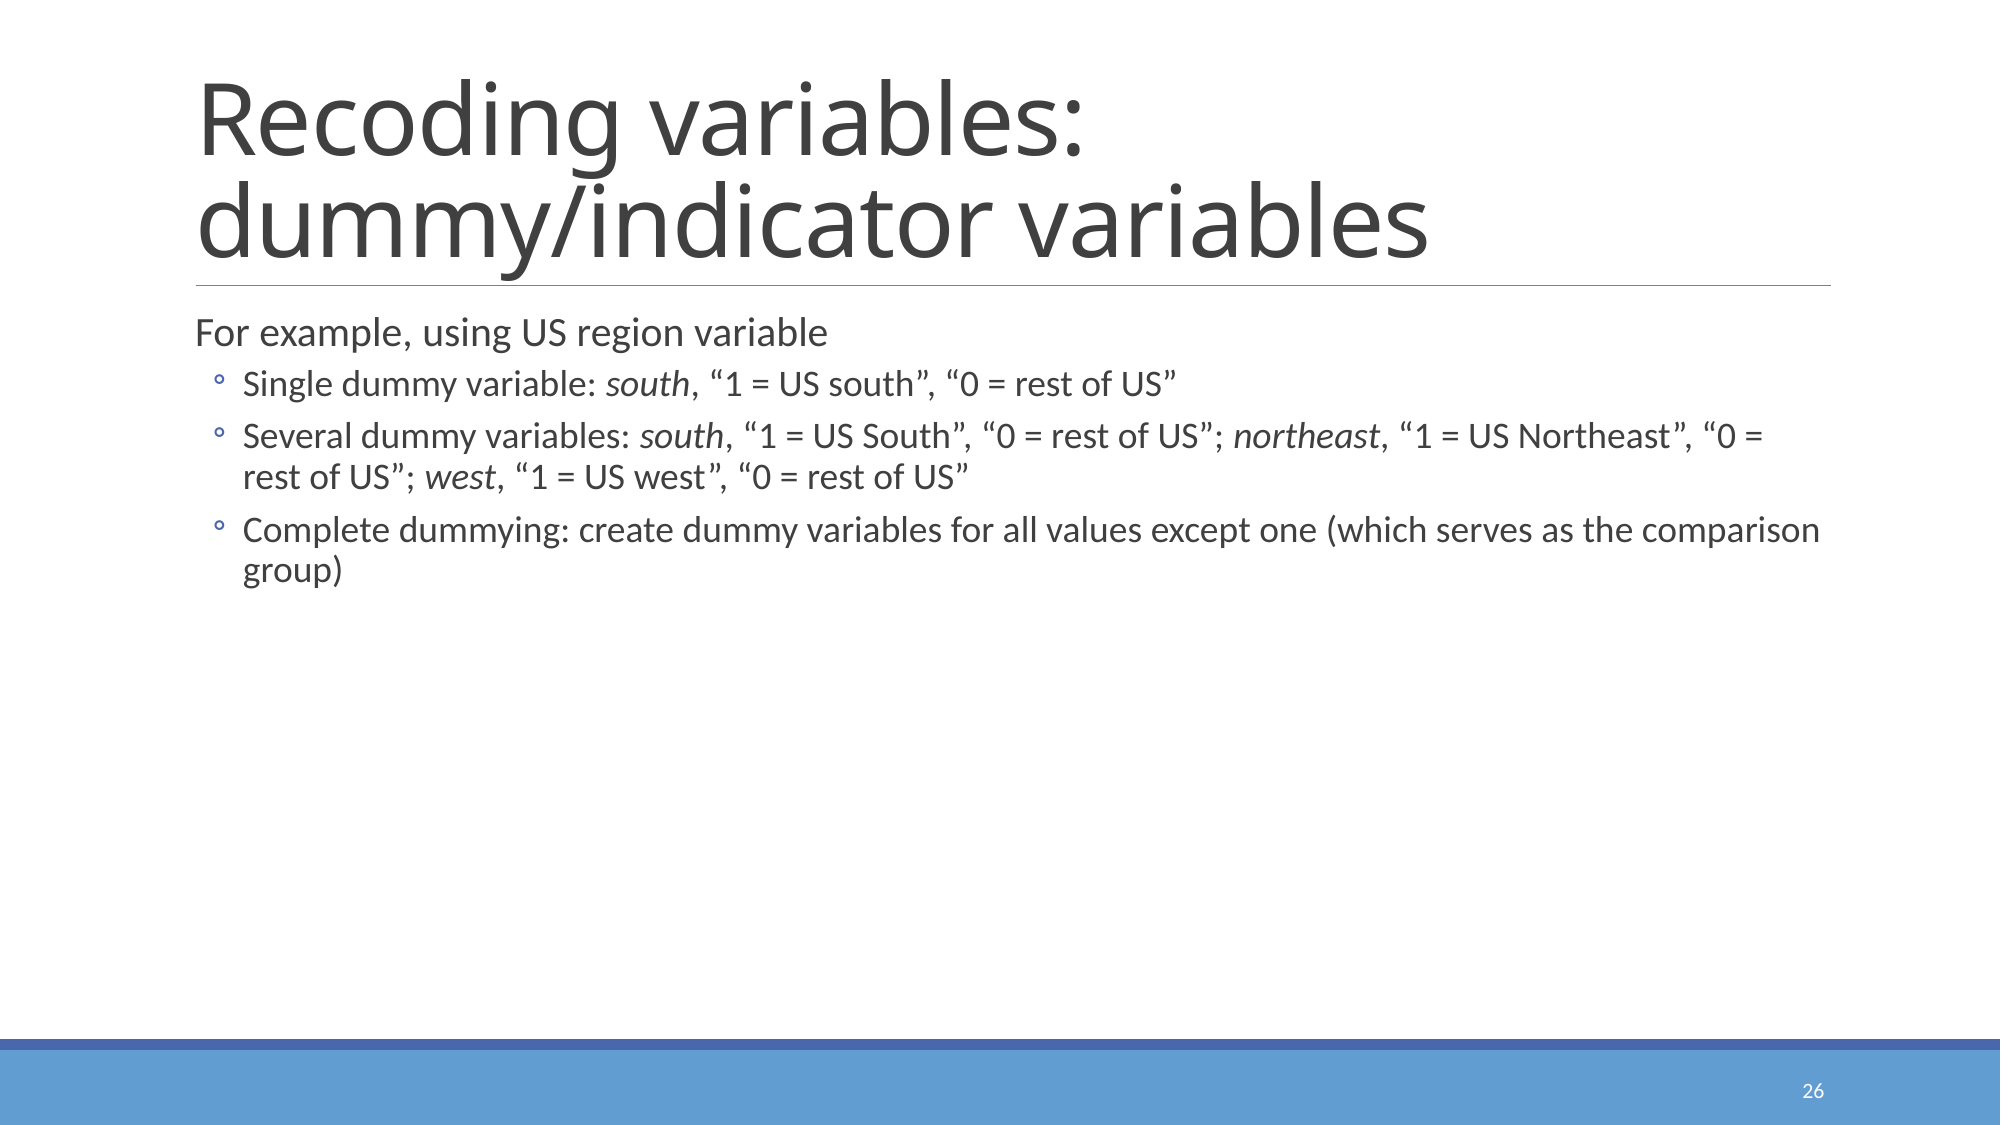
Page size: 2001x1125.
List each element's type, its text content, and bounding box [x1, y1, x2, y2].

list For example, using US region variable Single dummy variable: south, “1 = US south”, “0 = rest of US” Several dummy variables: south, “1 = US South”, “0 = rest of US”; northeast, “1 = US Northeast”, “0 = rest of US”; west, “1 = US west”, “0 = rest of US” Complete dummying: create dummy variables for all values except one (which serves as the comparison group) [180, 302, 1830, 963]
slide_number 26 [1624, 1059, 1840, 1120]
title Recoding variables: dummy/indicator variables [180, 47, 1830, 285]
